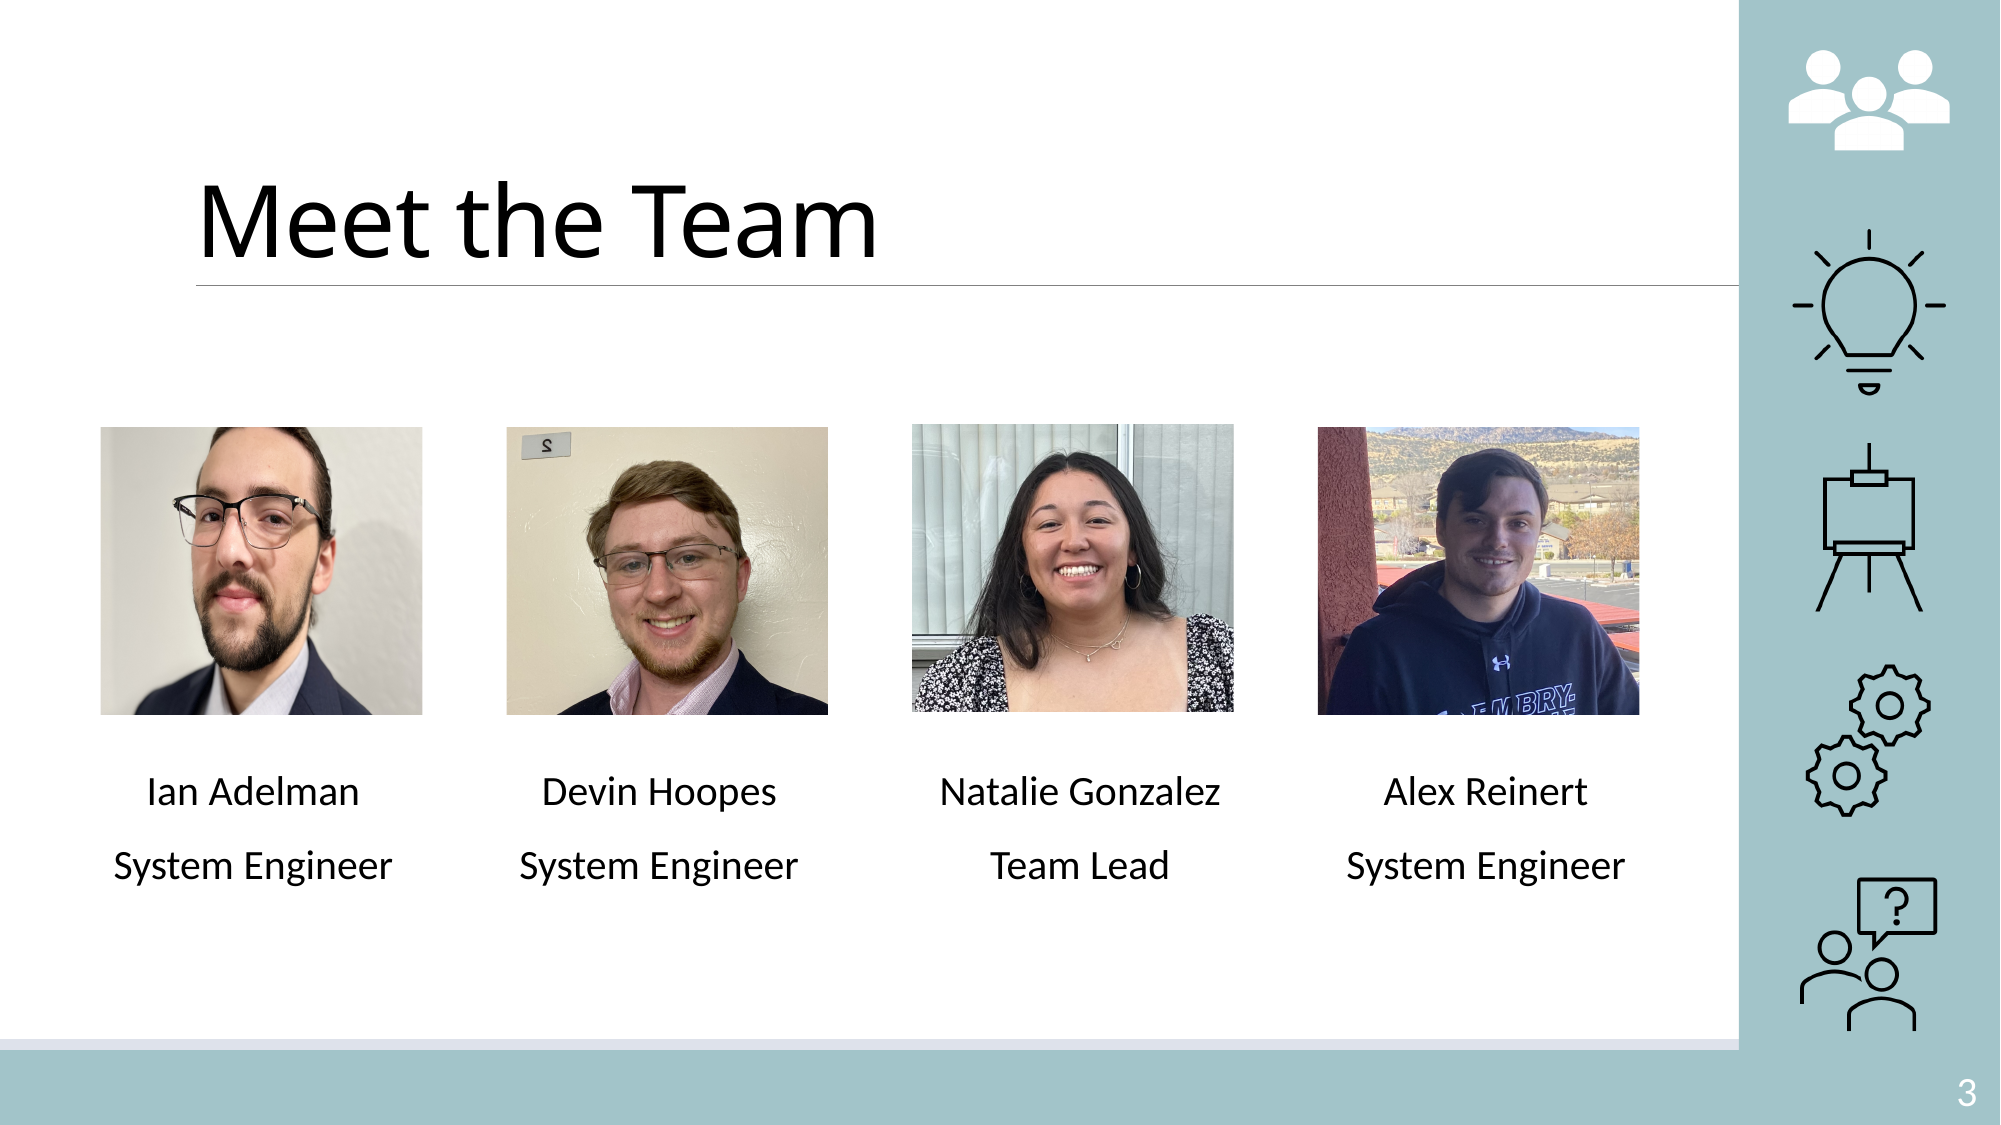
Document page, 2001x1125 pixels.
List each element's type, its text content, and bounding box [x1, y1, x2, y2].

picture [100, 426, 423, 715]
list Alex Reinert System Engineer [1317, 761, 1640, 913]
text_box 3 [1777, 1059, 1993, 1120]
picture [1776, 862, 1961, 1047]
list Natalie Gonzalez Team Lead [911, 761, 1234, 913]
title Meet the Team [180, 47, 1738, 285]
picture [1776, 434, 1961, 620]
list Devin Hoopes System Engineer [490, 761, 813, 913]
picture [911, 423, 1235, 713]
picture [1776, 221, 1961, 406]
picture [1776, 7, 1961, 192]
text_box [1738, 0, 2000, 1121]
list Ian Adelman System Engineer [85, 761, 407, 913]
picture [505, 426, 829, 715]
picture [1775, 648, 1961, 833]
picture [1317, 426, 1640, 715]
